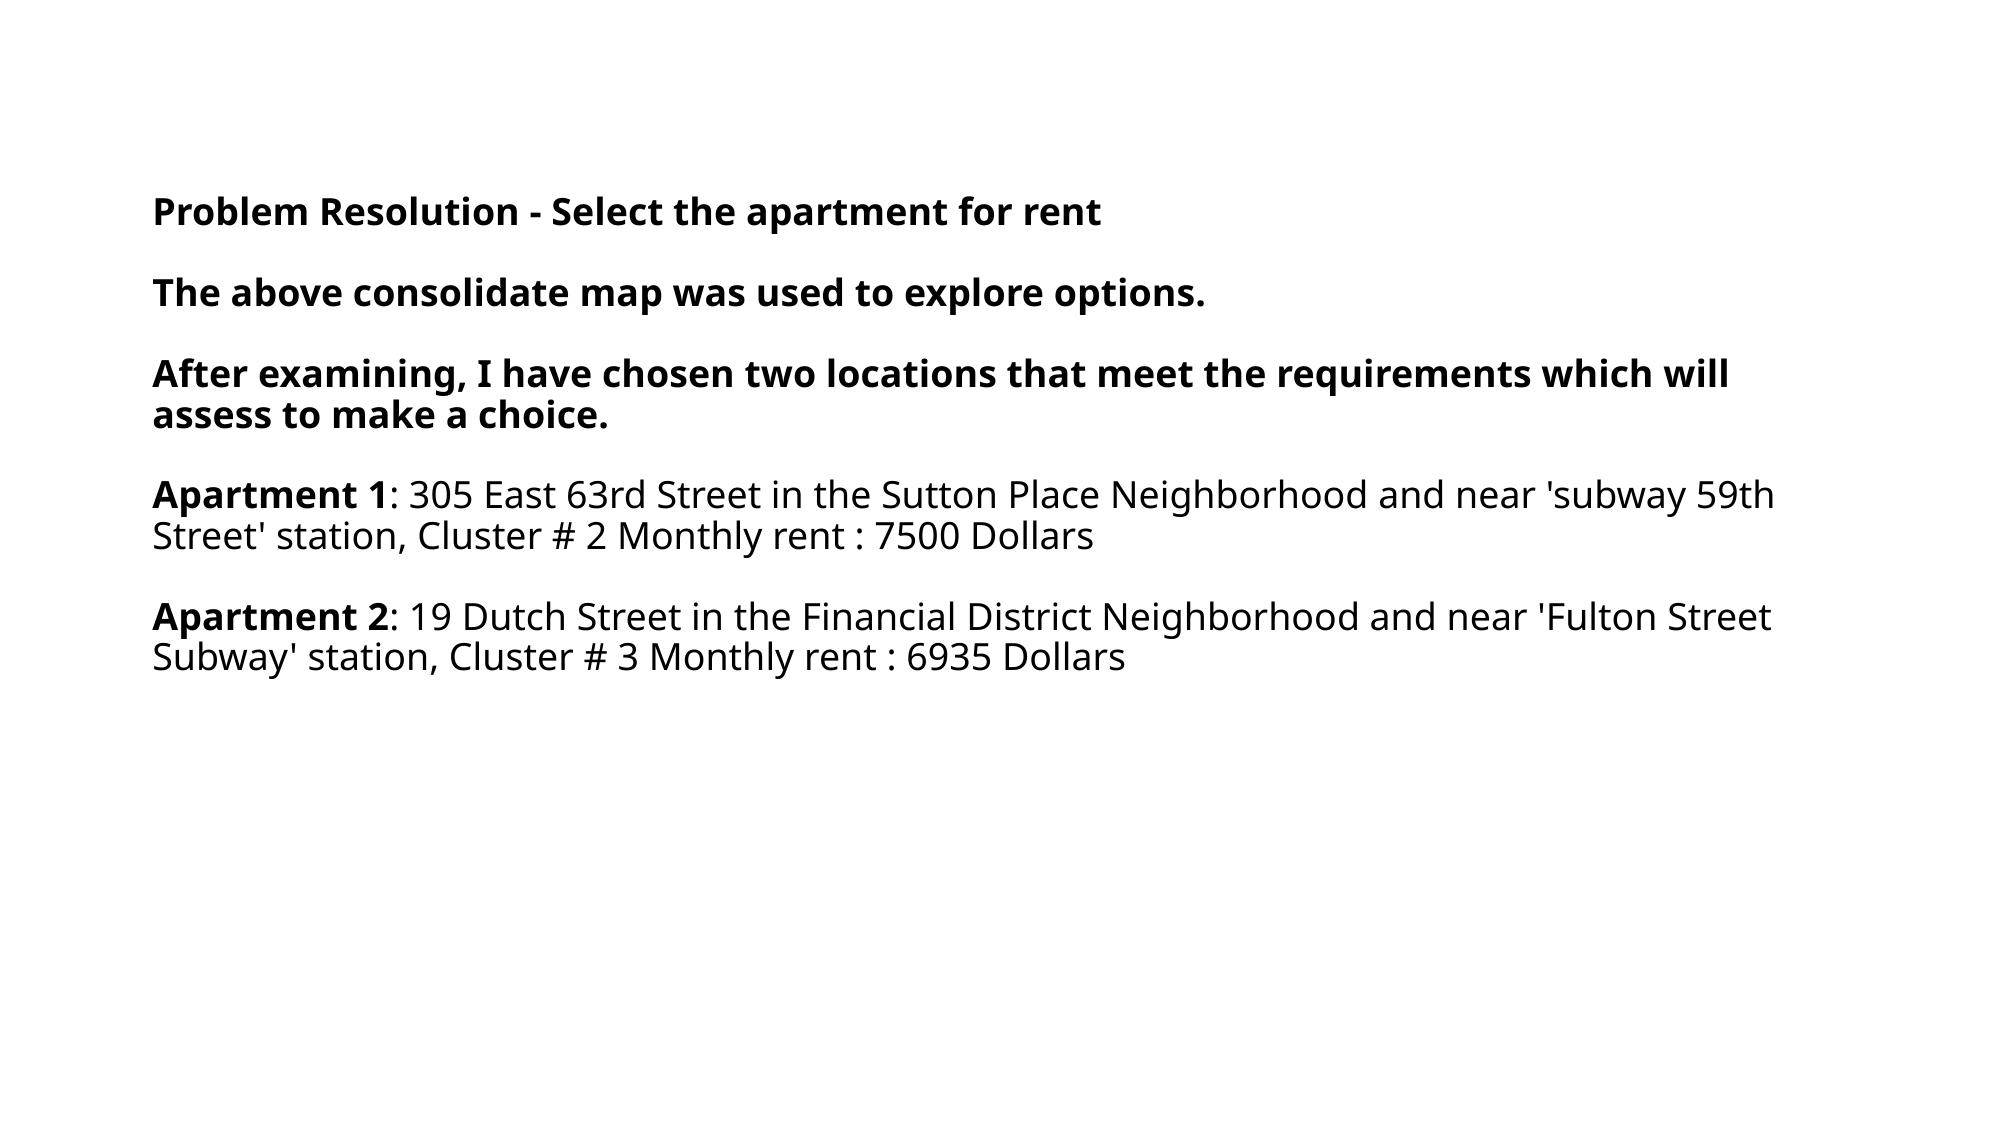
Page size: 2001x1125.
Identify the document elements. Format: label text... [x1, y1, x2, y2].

title Problem Resolution - Select the apartment for rent The above consolidate map was used to explore options. After examining, I have chosen two locations that meet the requirements which will assess to make a choice. Apartment 1: 305 East 63rd Street in the Sutton Place Neighborhood and near 'subway 59th Street' station, Cluster # 2 Monthly rent : 7500 Dollars Apartment 2: 19 Dutch Street in the Financial District Neighborhood and near 'Fulton Street Subway' station, Cluster # 3 Monthly rent : 6935 Dollars [137, 59, 1863, 858]
